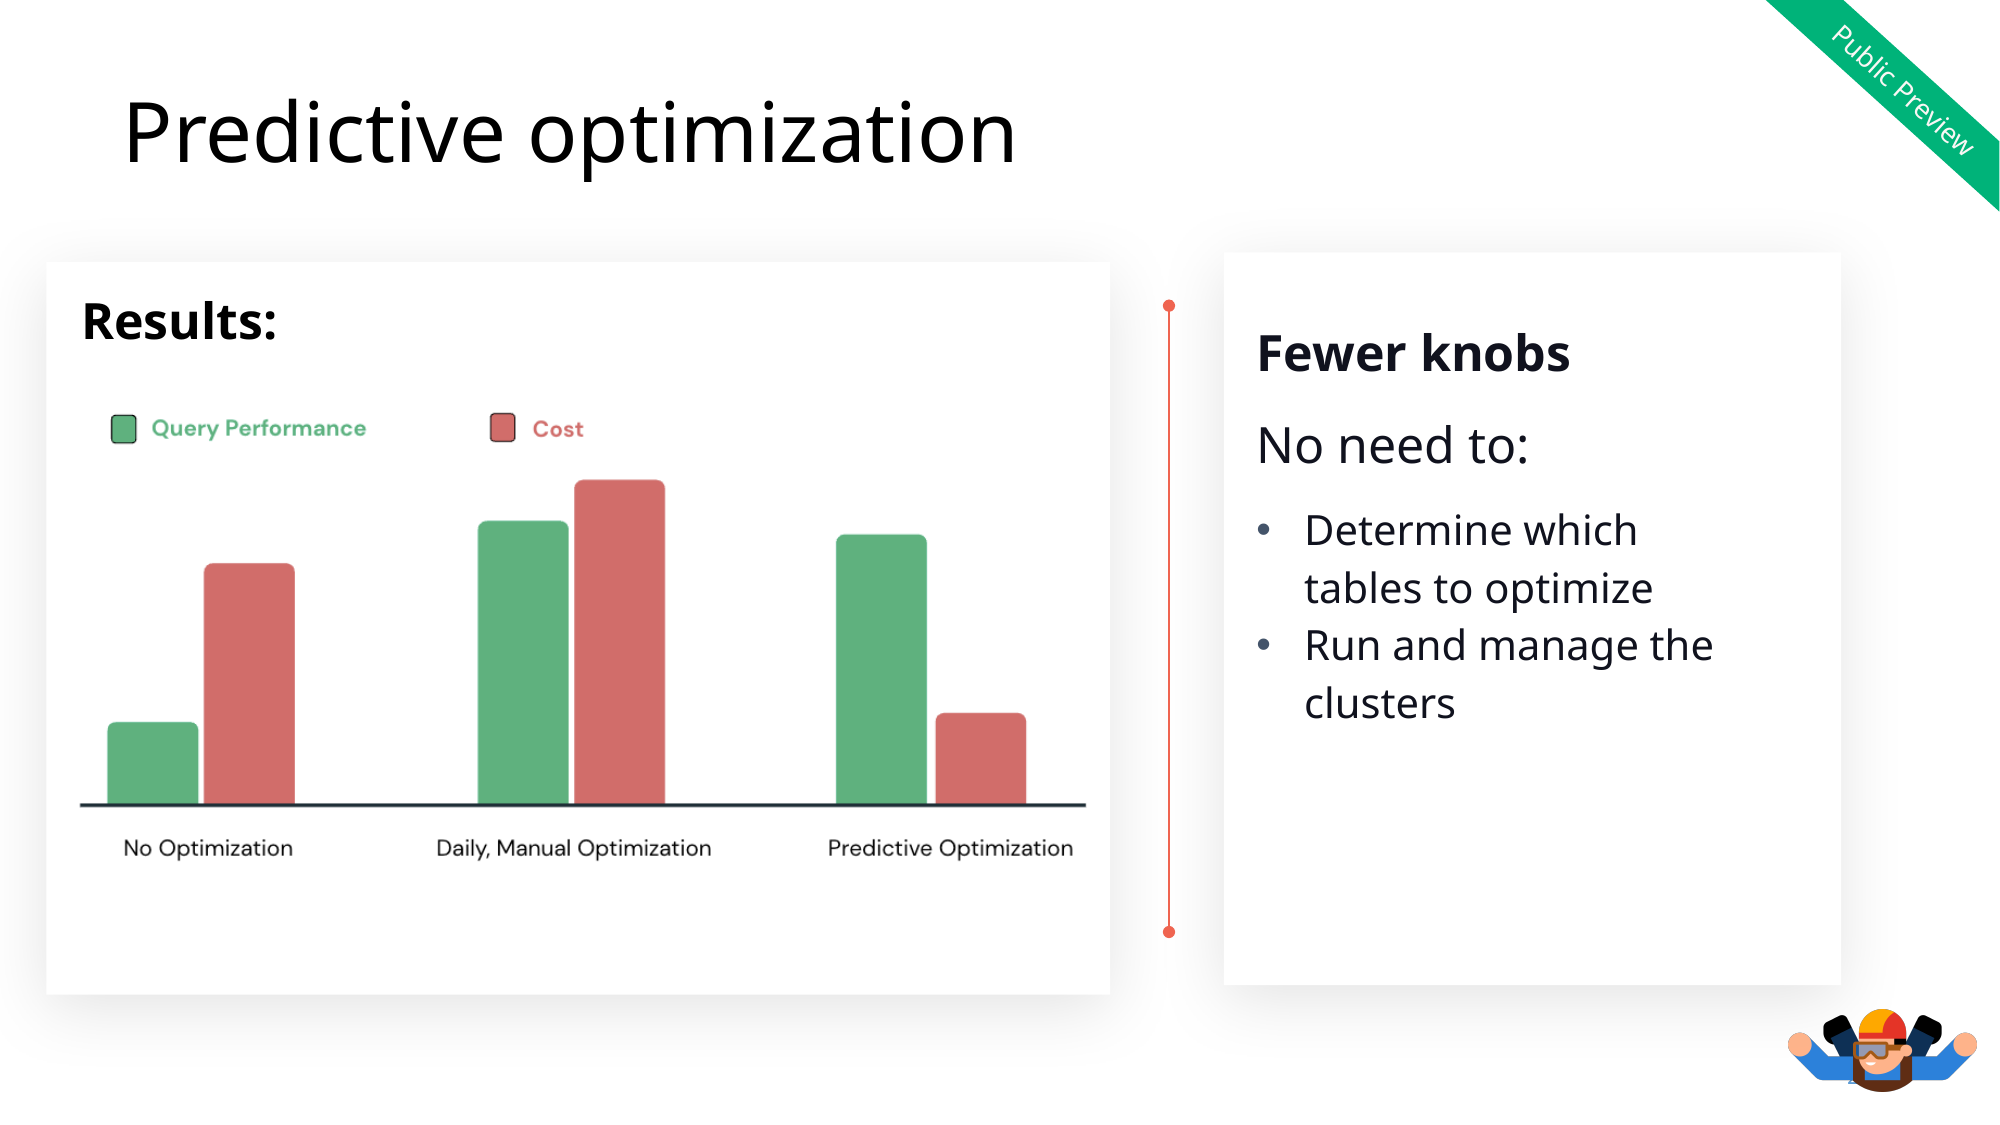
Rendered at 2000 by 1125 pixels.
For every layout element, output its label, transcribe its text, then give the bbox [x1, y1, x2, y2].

picture [70, 390, 1101, 884]
text_box [46, 261, 1111, 995]
picture [1788, 1008, 1978, 1092]
text_box [1223, 252, 1842, 986]
title Predictive optimization [122, 87, 1872, 184]
text_box Public Preview [1765, 0, 2000, 213]
text_box Fewer knobs No need to: Determine which tables to optimize Run and manage the clusters [1236, 292, 1823, 747]
list Results: [81, 280, 286, 359]
